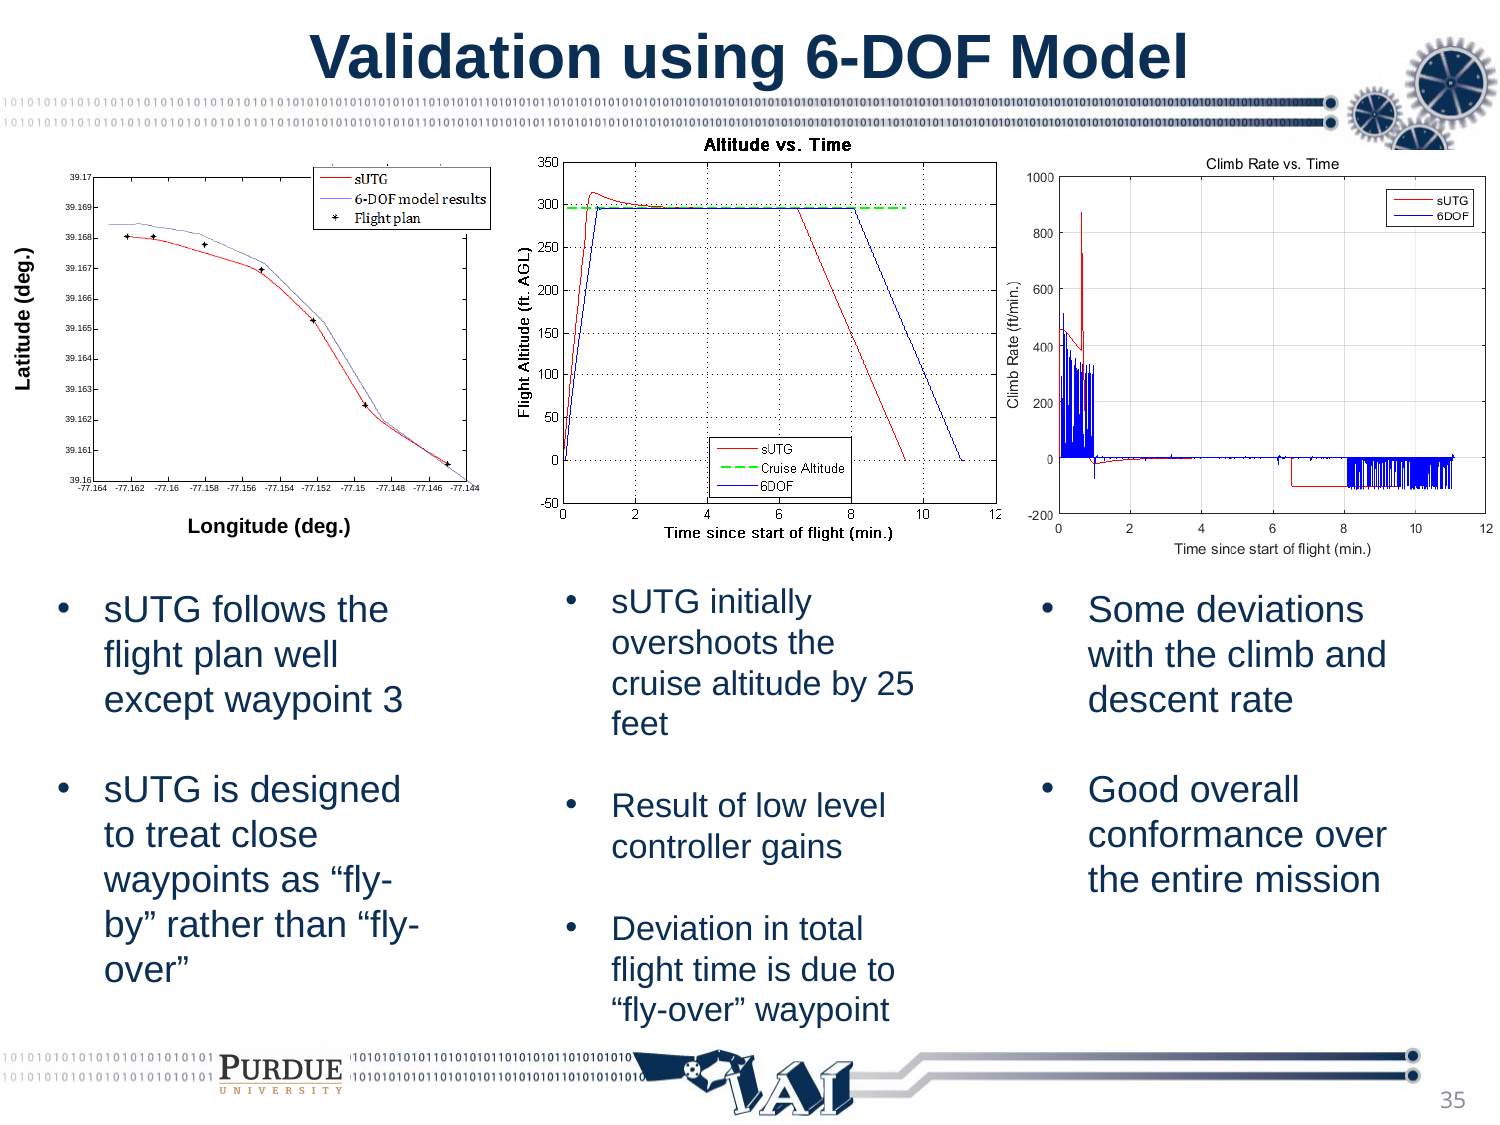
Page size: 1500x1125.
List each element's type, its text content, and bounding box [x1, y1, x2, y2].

text_box sUTG initially overshoots the cruise altitude by 25 feet Result of low level controller gains Deviation in total flight time is due to “fly-over” waypoint [550, 571, 950, 1041]
text_box sUTG follows the flight plan well except waypoint 3 sUTG is designed to treat close waypoints as “fly-by” rather than “fly-over” [42, 578, 441, 998]
text_box Latitude (deg.) [1, 232, 26, 406]
picture [0, 1042, 1500, 1125]
slide_number 35 [1425, 1077, 1500, 1125]
title Validation using 6-DOF Model [75, 7, 1425, 100]
text_box Longitude (deg.) [172, 530, 366, 546]
text_box Some deviations with the climb and descent rate Good overall conformance over the entire mission [1026, 578, 1425, 1047]
picture [0, 24, 1500, 559]
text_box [31, 149, 513, 522]
